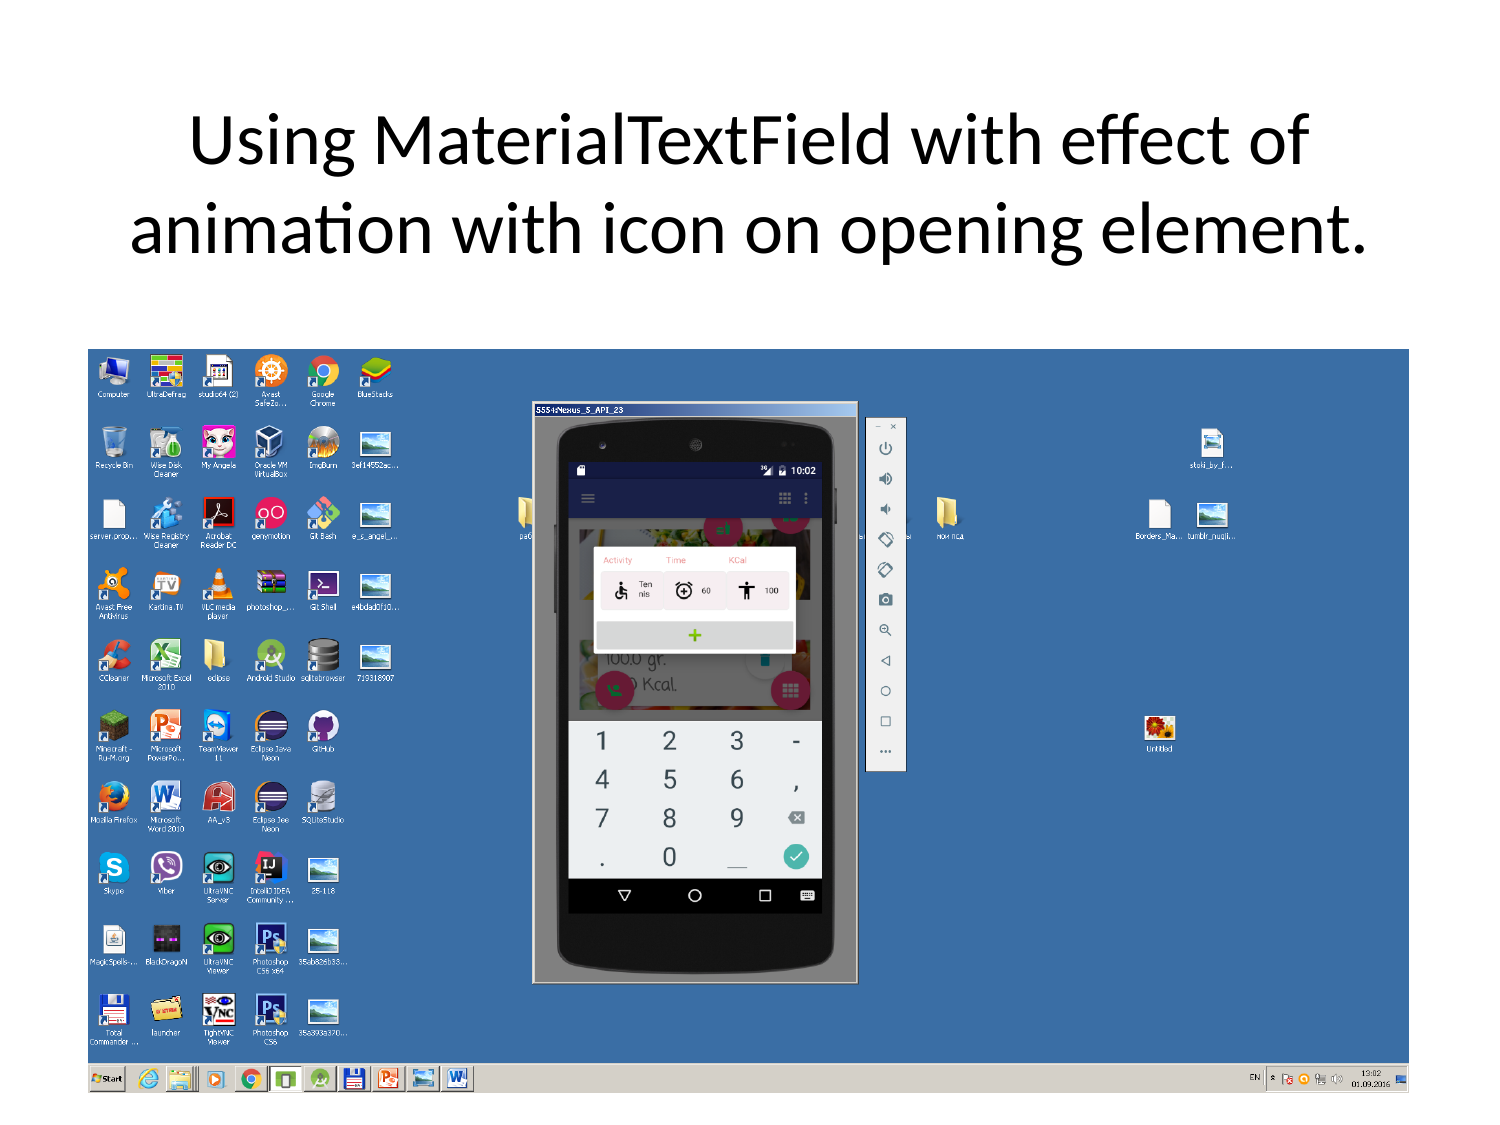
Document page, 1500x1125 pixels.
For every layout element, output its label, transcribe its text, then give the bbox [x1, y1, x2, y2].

title Using MaterialTextField with effect of animation with icon on opening element. [75, 45, 1425, 315]
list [88, 349, 1409, 1093]
